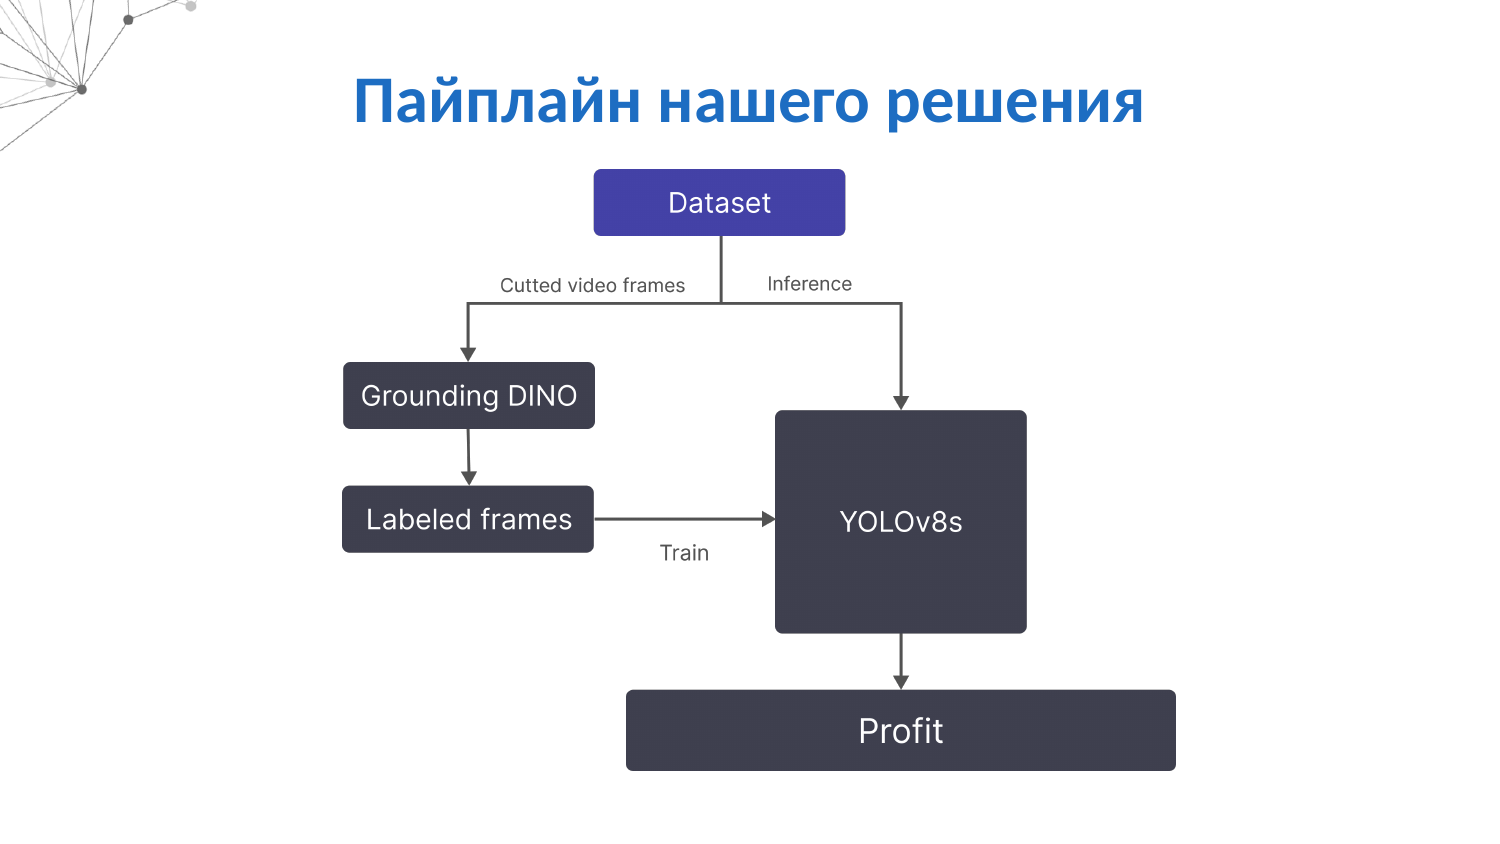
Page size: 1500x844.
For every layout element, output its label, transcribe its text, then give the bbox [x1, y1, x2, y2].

picture [0, 0, 1500, 844]
text_box Пайплайн нашего решения [312, 48, 1188, 144]
